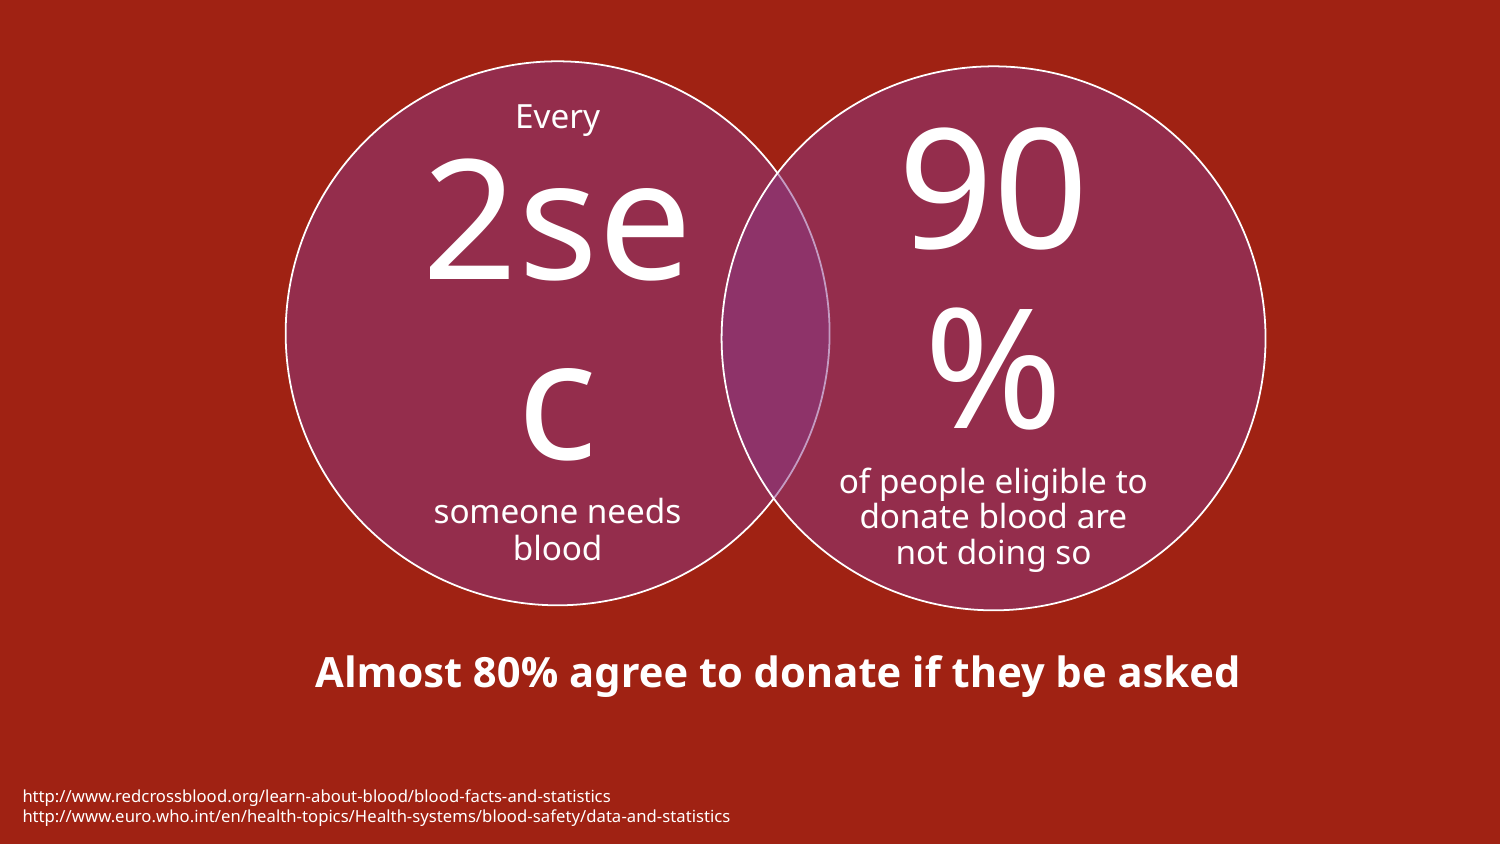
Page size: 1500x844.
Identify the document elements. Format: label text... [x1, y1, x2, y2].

text_box Almost 80% agree to donate if they be asked [86, 638, 1470, 703]
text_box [284, 0, 1266, 667]
text_box http://www.redcrossblood.org/learn-about-blood/blood-facts-and-statistics http://www.euro.who.int/en/health-topics/Health-systems/blood-safety/data-and-statistics [7, 778, 1247, 833]
